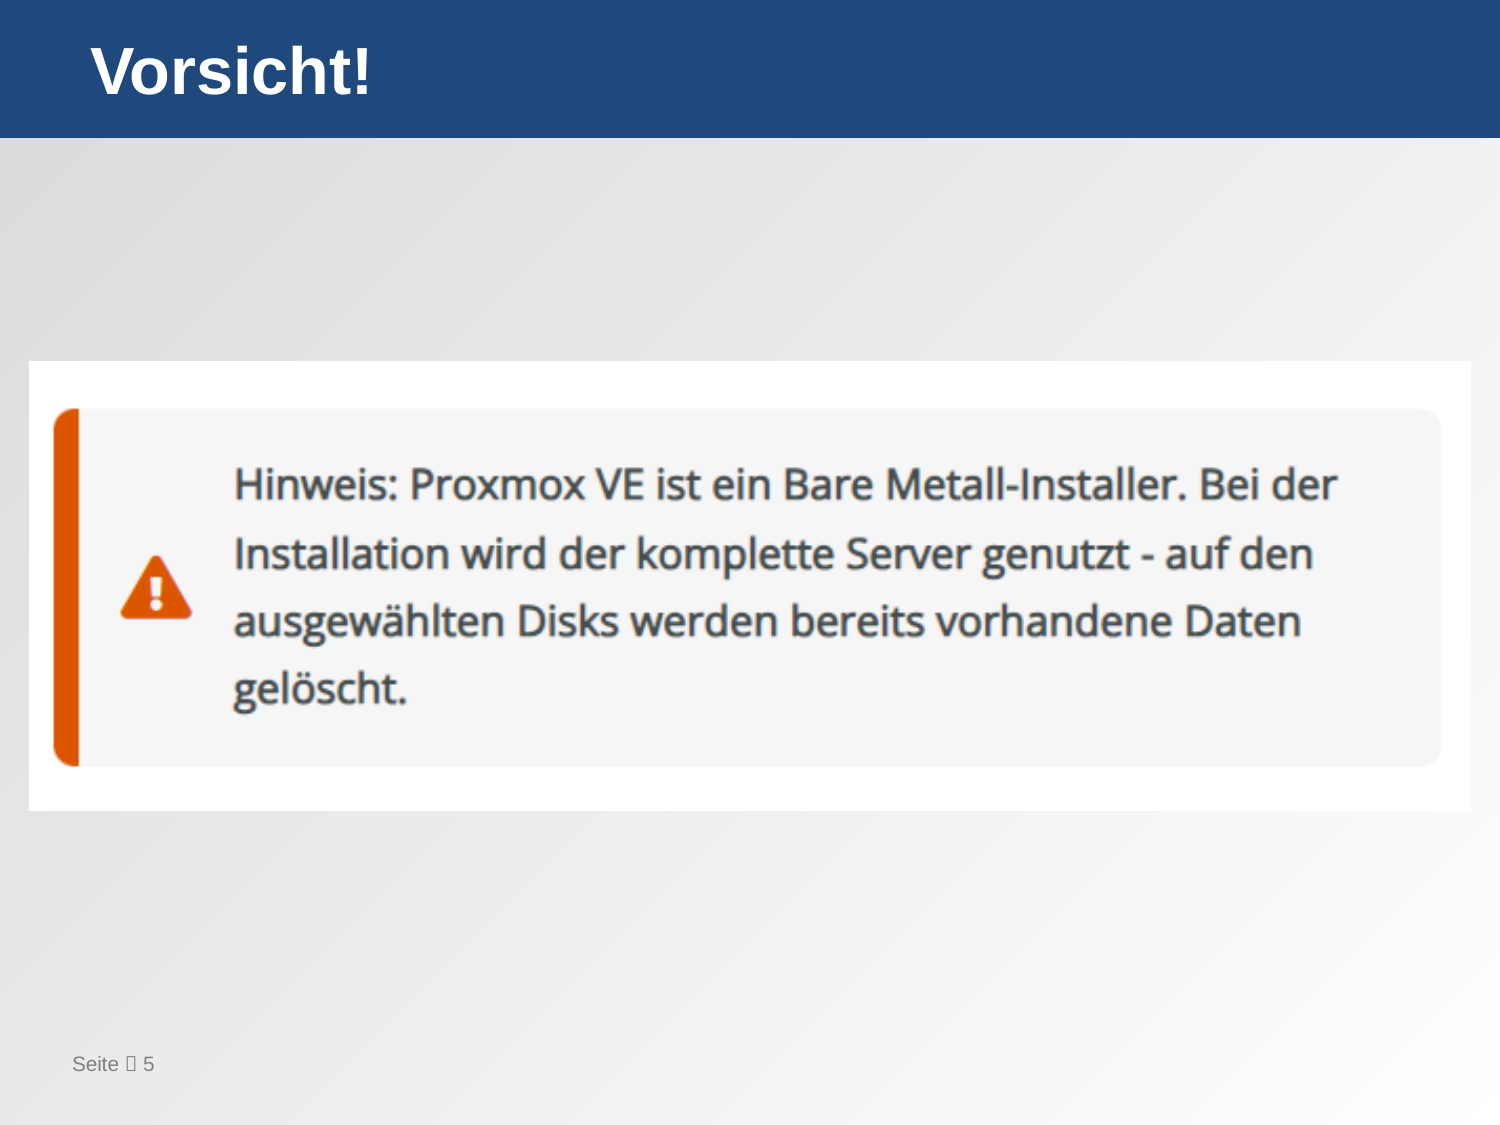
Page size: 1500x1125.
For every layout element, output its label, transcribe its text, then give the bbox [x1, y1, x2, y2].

title Vorsicht! [75, 20, 1425, 208]
picture [29, 361, 1471, 811]
